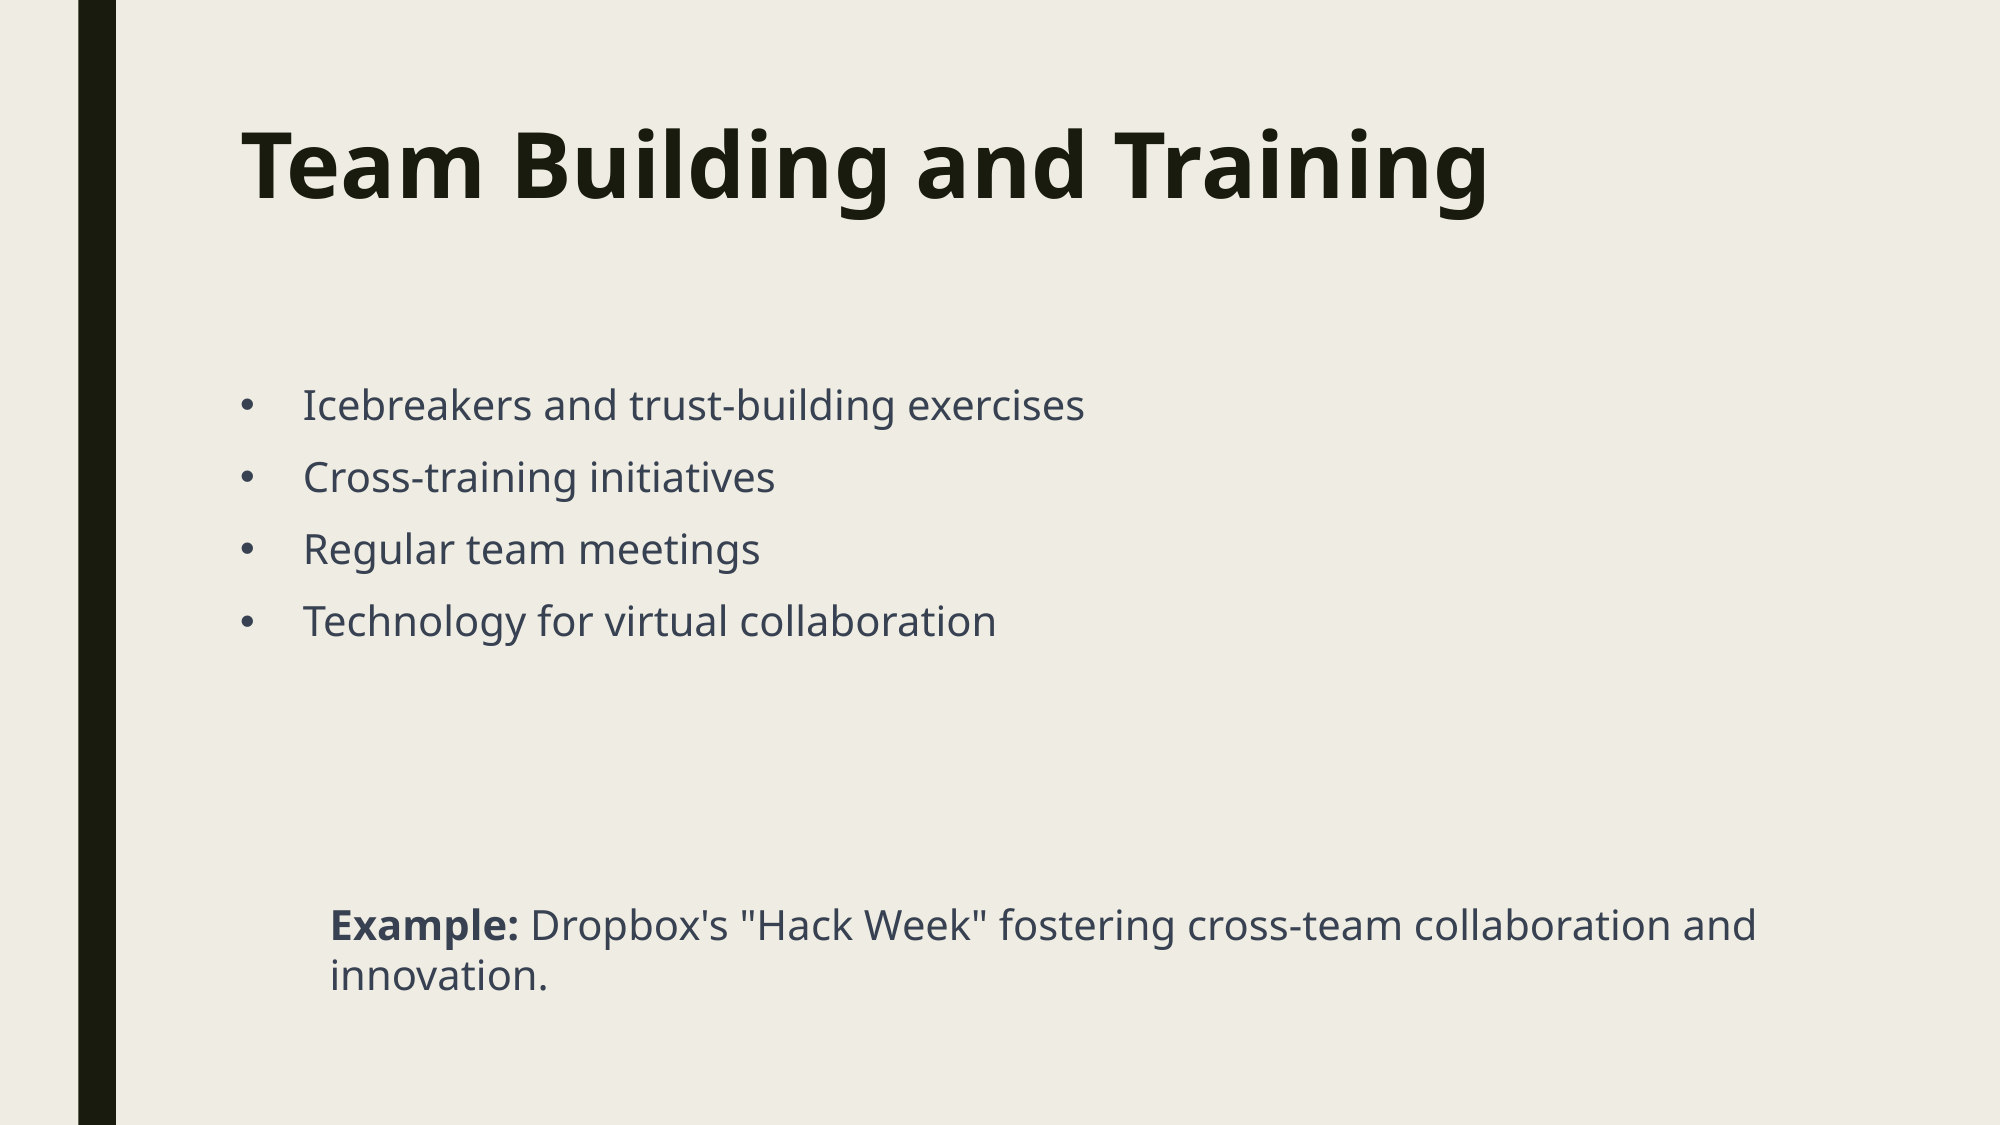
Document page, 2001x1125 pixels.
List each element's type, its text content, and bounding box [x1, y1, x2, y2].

text_box Example: Dropbox's "Hack Week" fostering cross-team collaboration and innovation. [314, 891, 1820, 1007]
title Team Building and Training [225, 112, 1800, 357]
list Icebreakers and trust-building exercises Cross-training initiatives Regular team meetings Technology for virtual collaboration [225, 375, 1800, 722]
